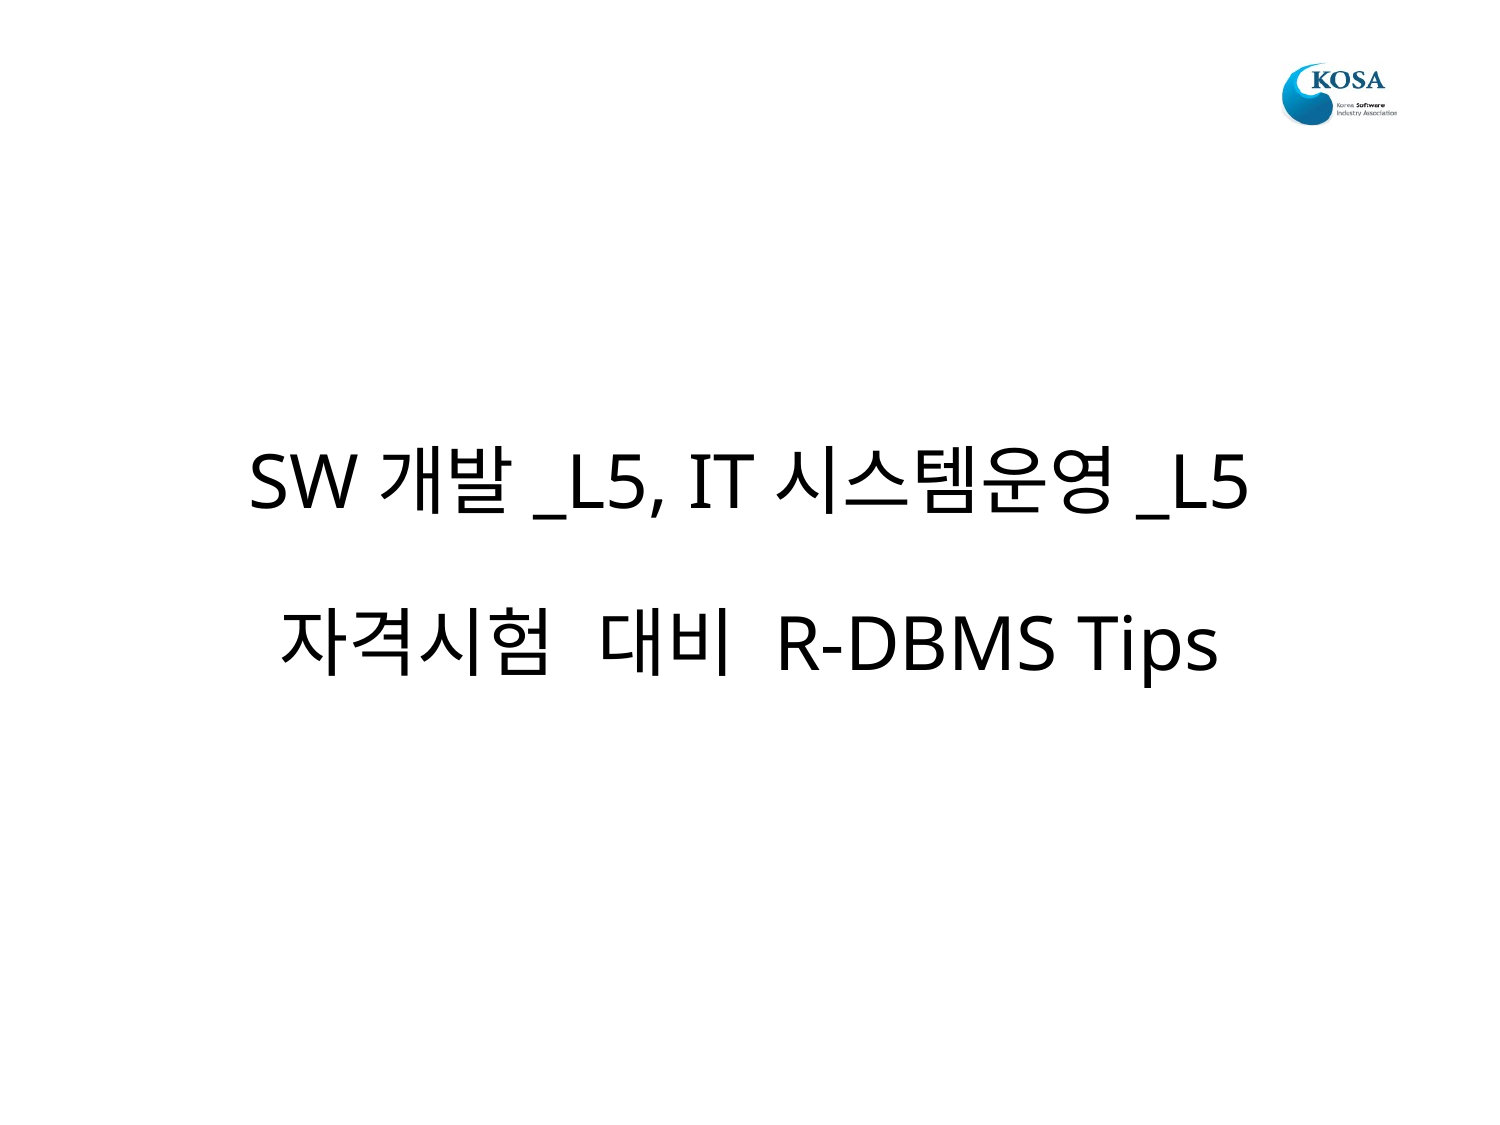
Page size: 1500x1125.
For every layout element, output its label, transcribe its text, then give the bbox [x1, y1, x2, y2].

subtitle [187, 590, 1313, 863]
title SW개발_L5, IT시스템운영_L5 자격시험 대비 R-DBMS Tips [112, 302, 1388, 695]
picture [1281, 62, 1397, 126]
